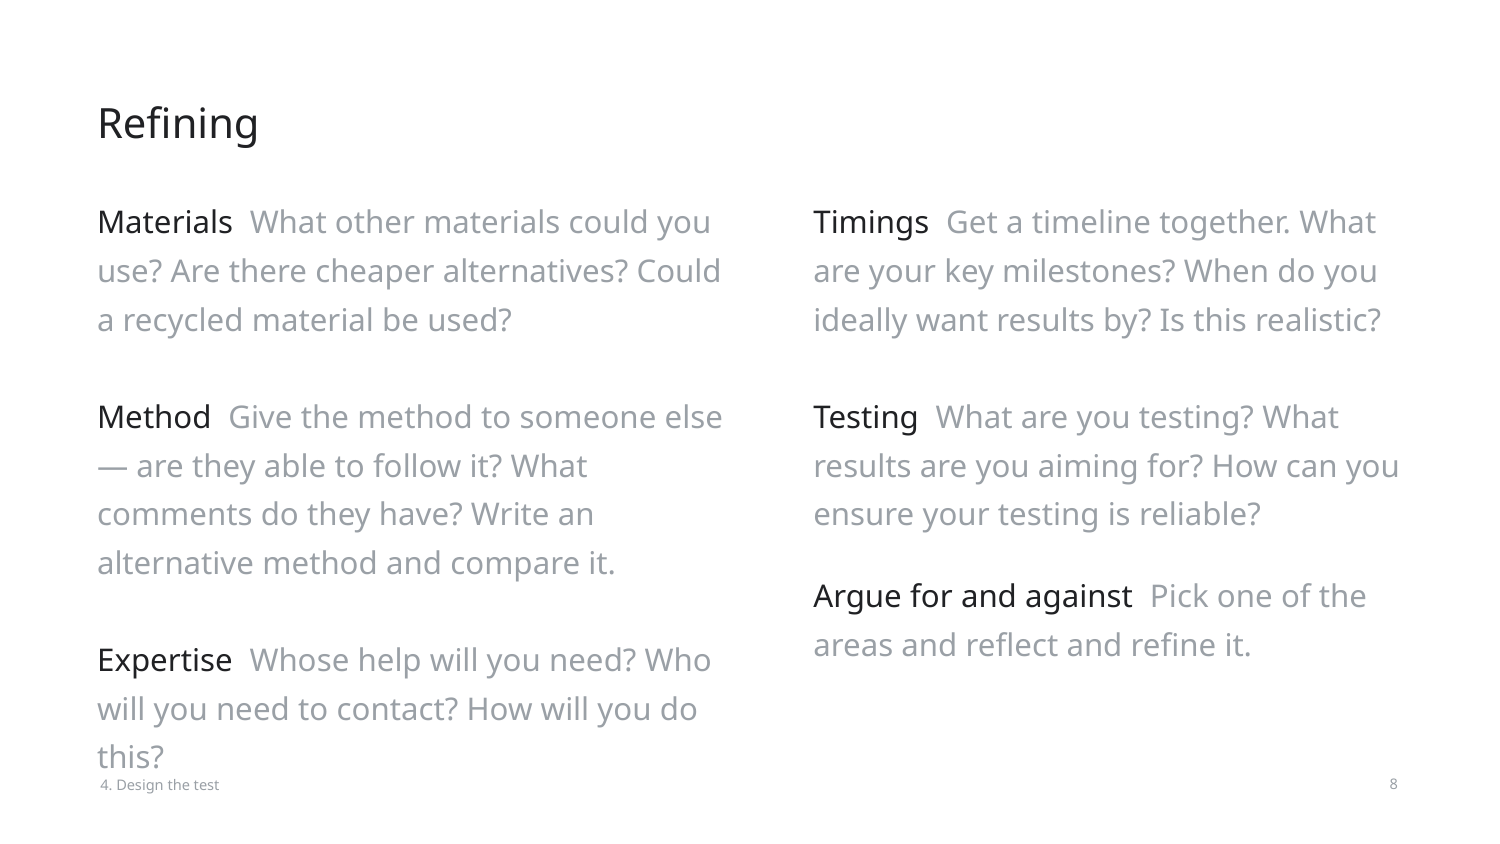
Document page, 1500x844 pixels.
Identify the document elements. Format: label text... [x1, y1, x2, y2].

slide_number ‹#› [1317, 752, 1413, 817]
list Timings Get a timeline together. What are your key milestones? When do you ideally want results by? Is this realistic? Testing What are you testing? What results are you aiming for? How can you ensure your testing is reliable? Argue for and against Pick one of the areas and reflect and refine it. [798, 176, 1417, 632]
slide_number 4. Design the test [85, 752, 519, 817]
list Materials What other materials could you use? Are there cheaper alternatives? Could a recycled material be used? Method Give the method to someone else — are they able to follow it? What comments do they have? Write an alternative method and compare it. Expertise Whose help will you need? Who will you need to contact? How will you do this? [82, 176, 758, 632]
title Refining [82, 71, 1399, 148]
